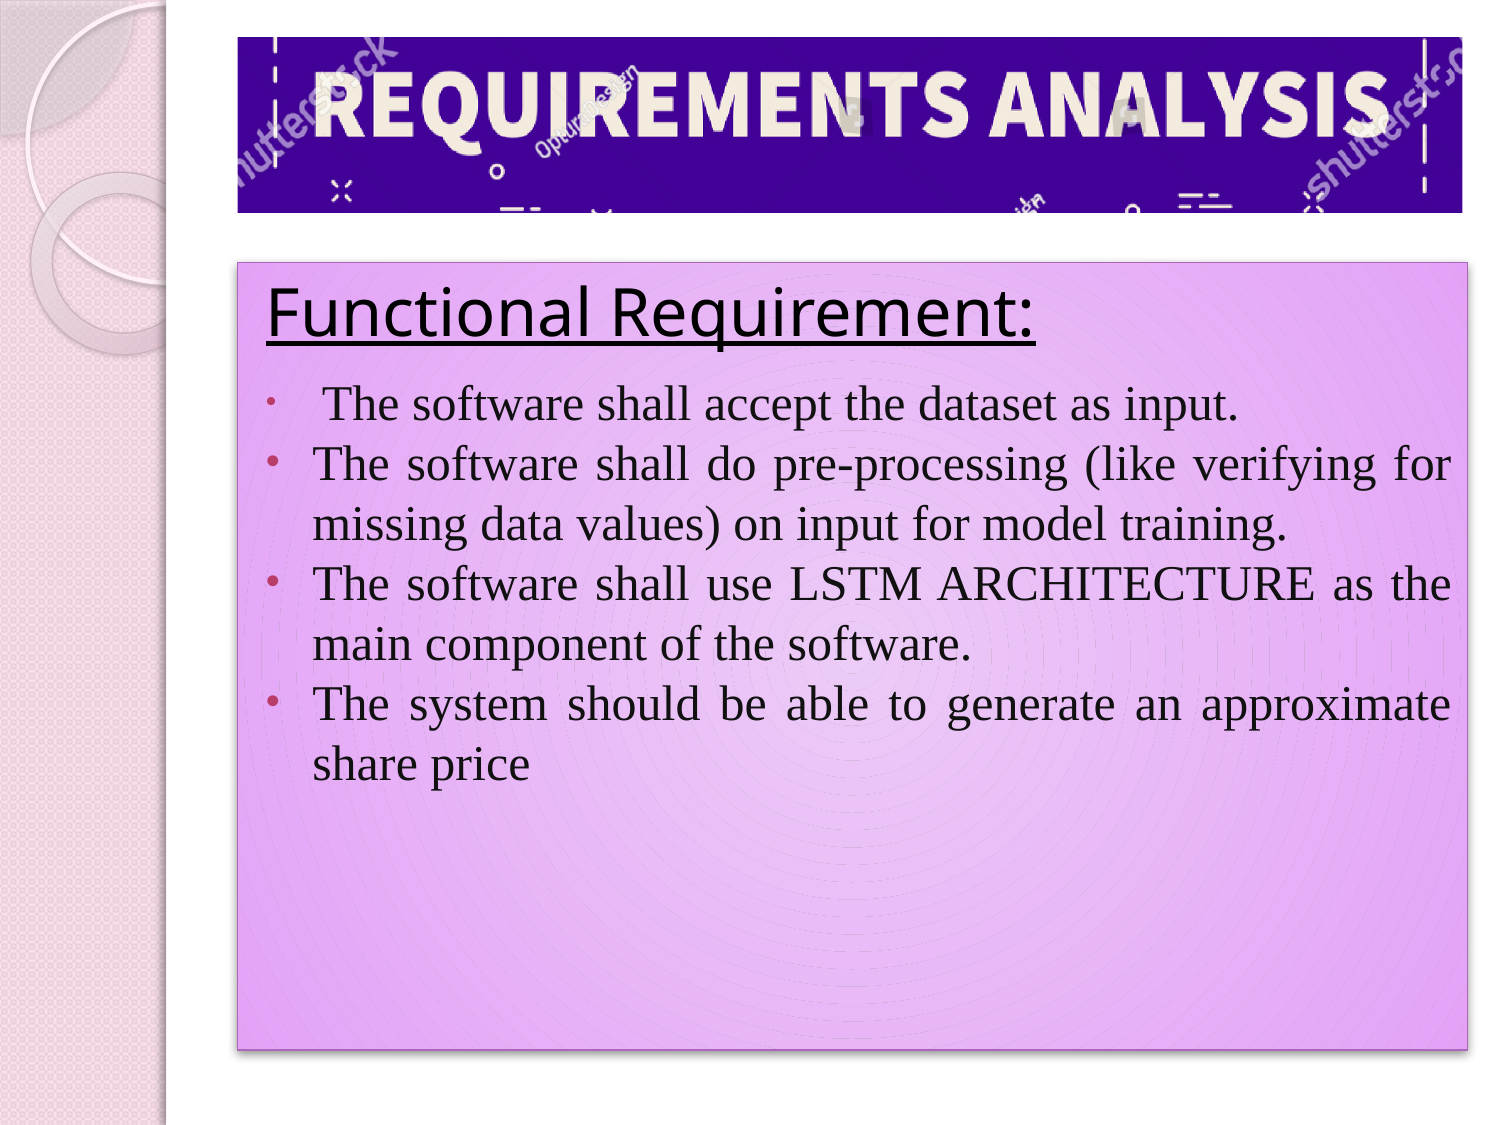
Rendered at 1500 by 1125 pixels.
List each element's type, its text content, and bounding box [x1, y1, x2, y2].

list Functional Requirement: The software shall accept the dataset as input. The software shall do pre-processing (like verifying for missing data values) on input for model training. The software shall use LSTM ARCHITECTURE as the main component of the software. The system should be able to generate an approximate share price [237, 262, 1468, 1051]
picture [237, 37, 1463, 213]
